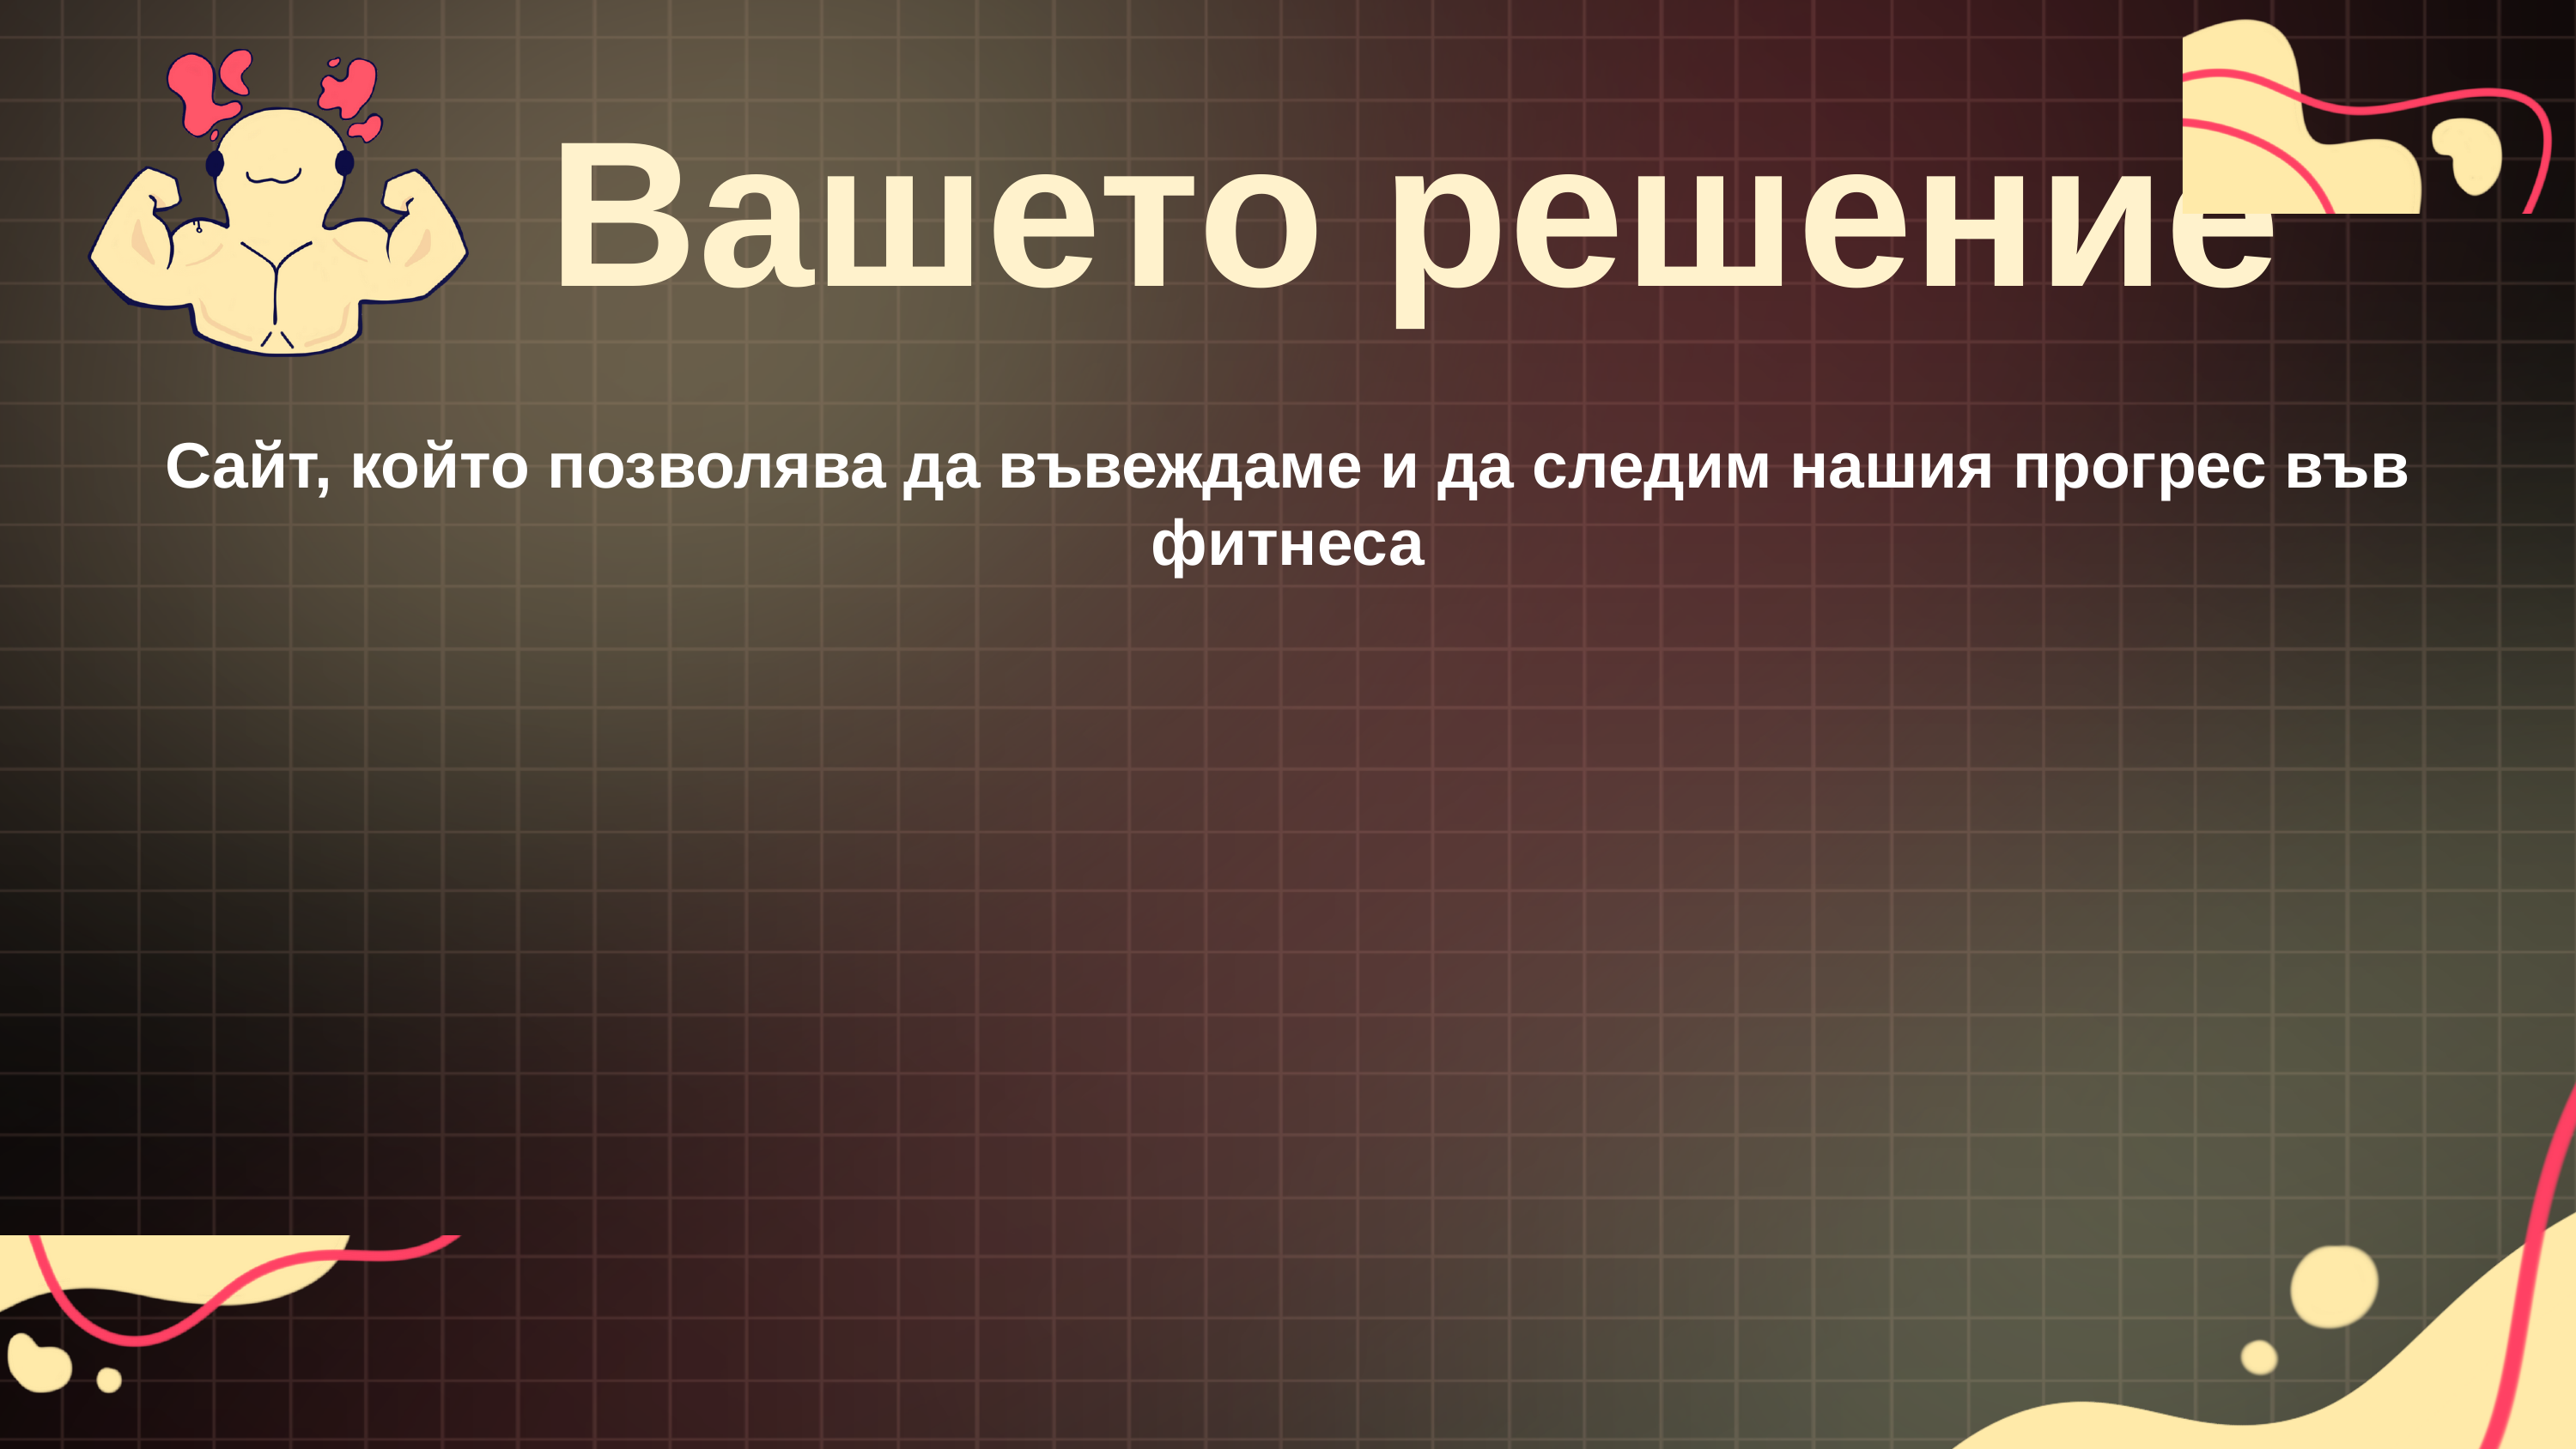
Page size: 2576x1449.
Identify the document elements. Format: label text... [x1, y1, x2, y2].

text_box [82, 24, 476, 415]
text_box Сайт, който позволява да въвеждаме и да следим нашия прогрес във фитнеса [151, 417, 2425, 585]
text_box [0, 1235, 716, 1449]
text_box [2182, 0, 2576, 214]
text_box [0, 0, 2576, 1449]
text_box Вашето решение [476, 143, 2552, 328]
text_box [1680, 797, 2576, 1449]
